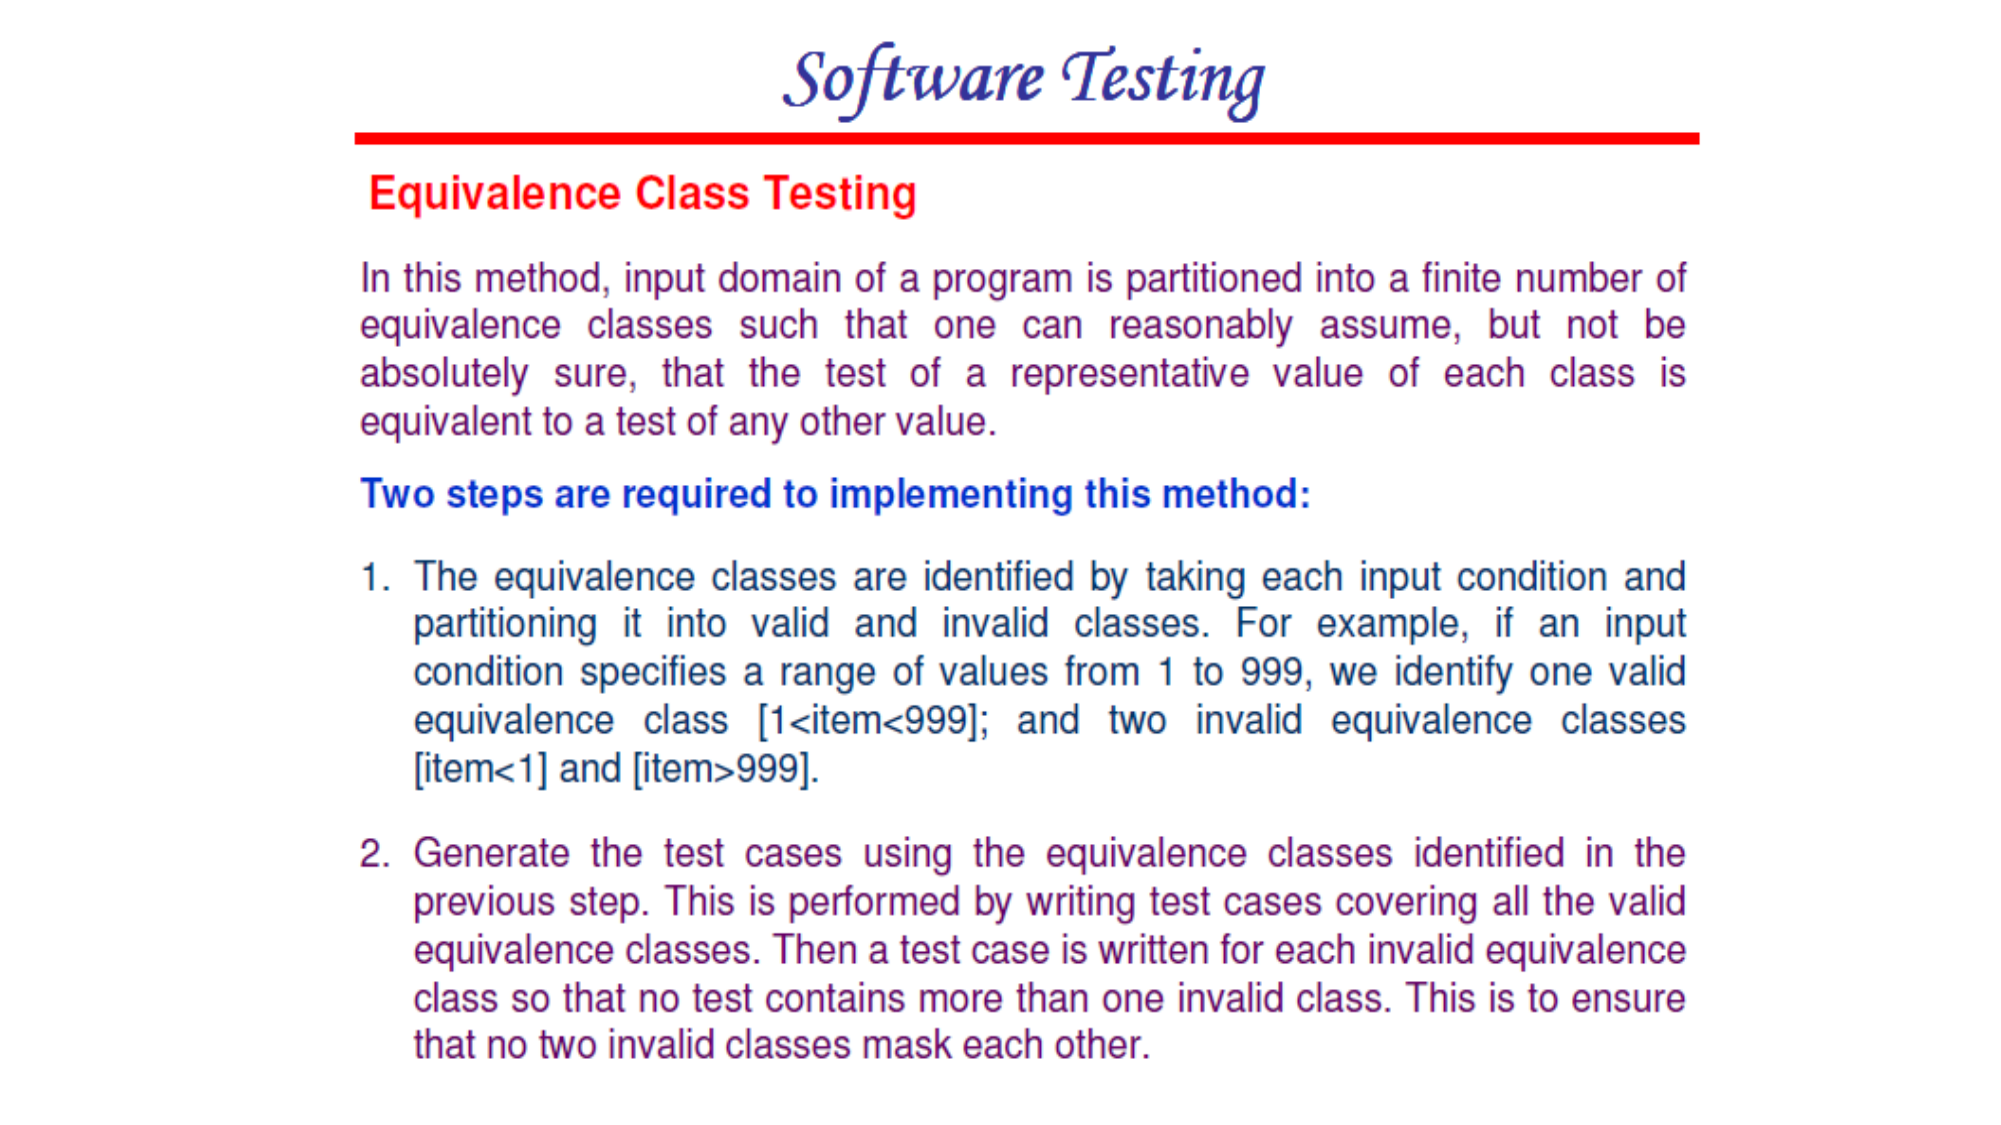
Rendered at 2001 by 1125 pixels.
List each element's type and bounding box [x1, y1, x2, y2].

list [249, 12, 1738, 1075]
